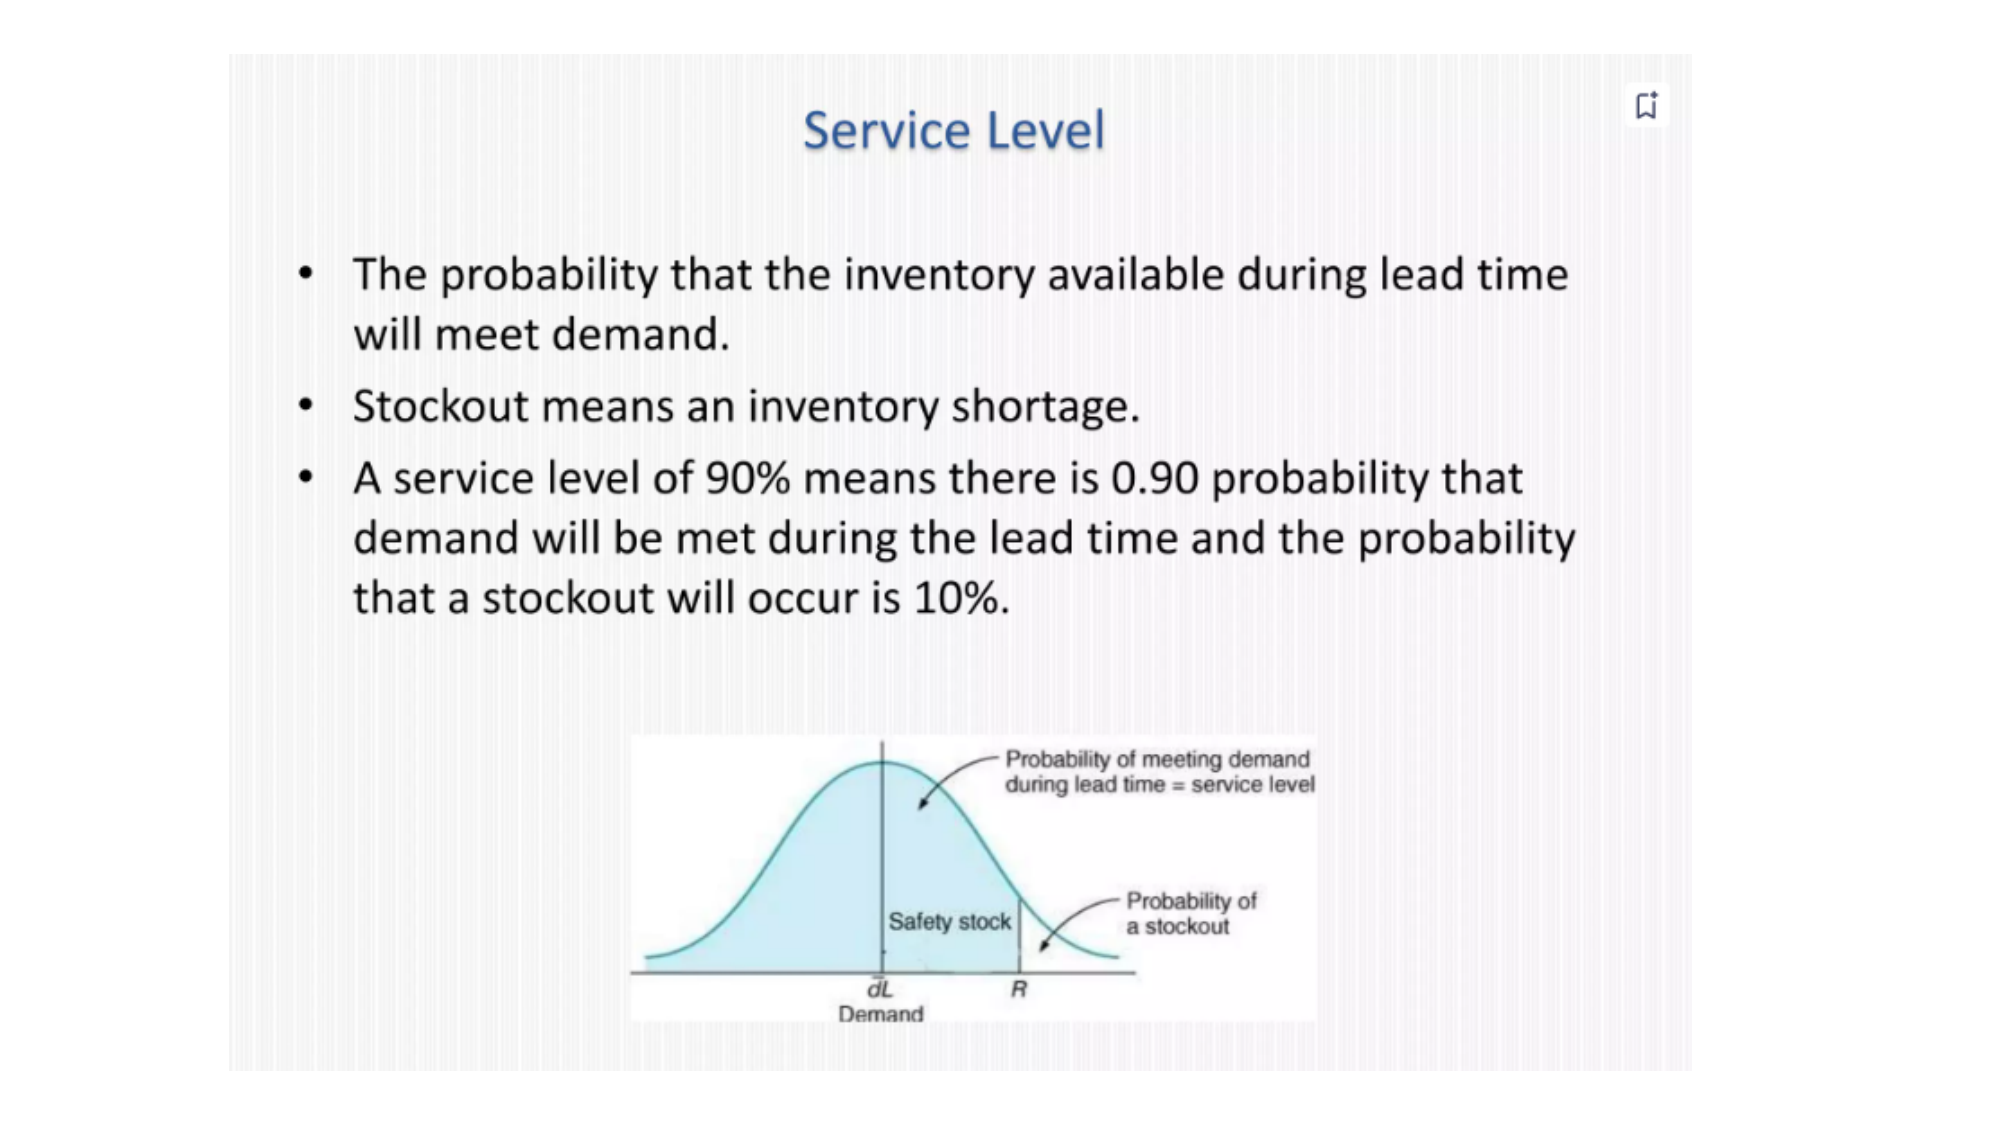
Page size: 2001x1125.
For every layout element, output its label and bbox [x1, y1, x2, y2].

list [229, 53, 1692, 1071]
